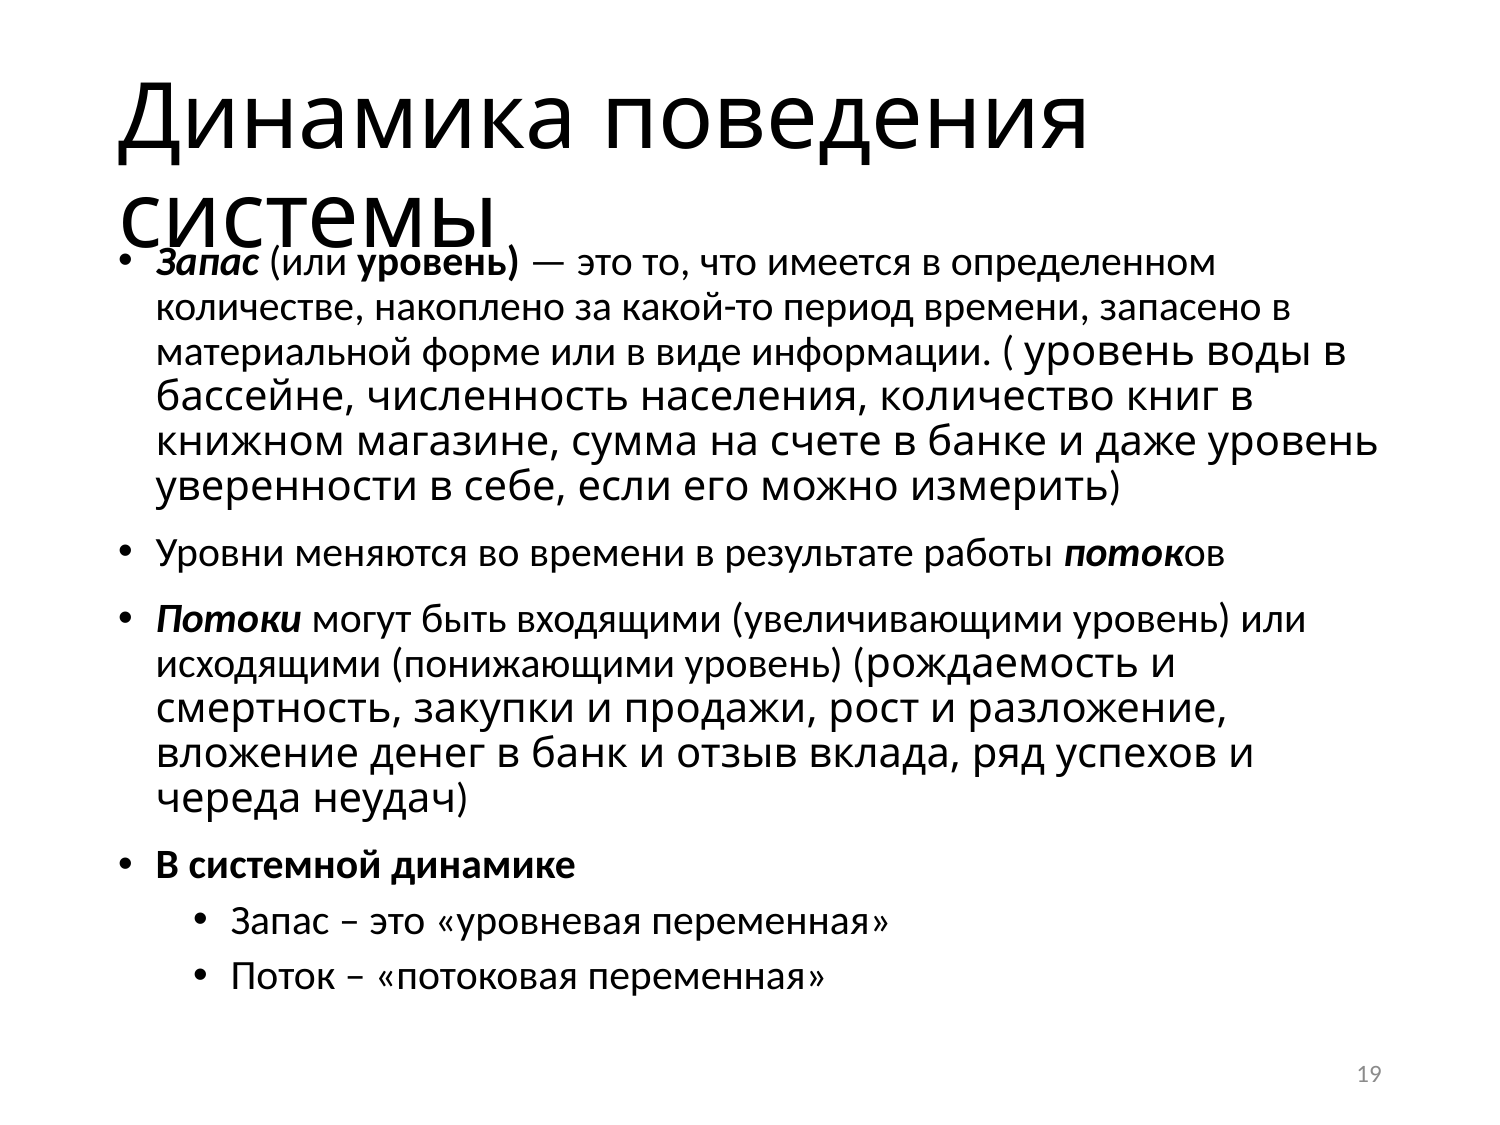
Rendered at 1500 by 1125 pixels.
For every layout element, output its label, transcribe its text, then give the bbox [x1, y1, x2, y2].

title Динамика поведения системы [103, 59, 1397, 232]
list Запас (или уровень) — это то, что имеется в определенном количестве, накоплено за какой-то период времени, запасено в материальной форме или в виде информации. ( уровень воды в бассейне, численность населения, количество книг в книжном магазине, сумма на счете в банке и даже уровень уверенности в себе, если его можно измерить) Уровни меняются во времени в результате работы потоков Потоки могут быть входящими (увеличивающими уровень) или исходящими (понижающими уровень) (рождаемость и смертность, закупки и продажи, рост и разложение, вложение денег в банк и отзыв вклада, ряд успехов и череда неудач) В системной динамике Запас – это «уровневая переменная» Поток – «потоковая переменная» [103, 232, 1397, 1014]
slide_number 19 [1059, 1042, 1397, 1103]
